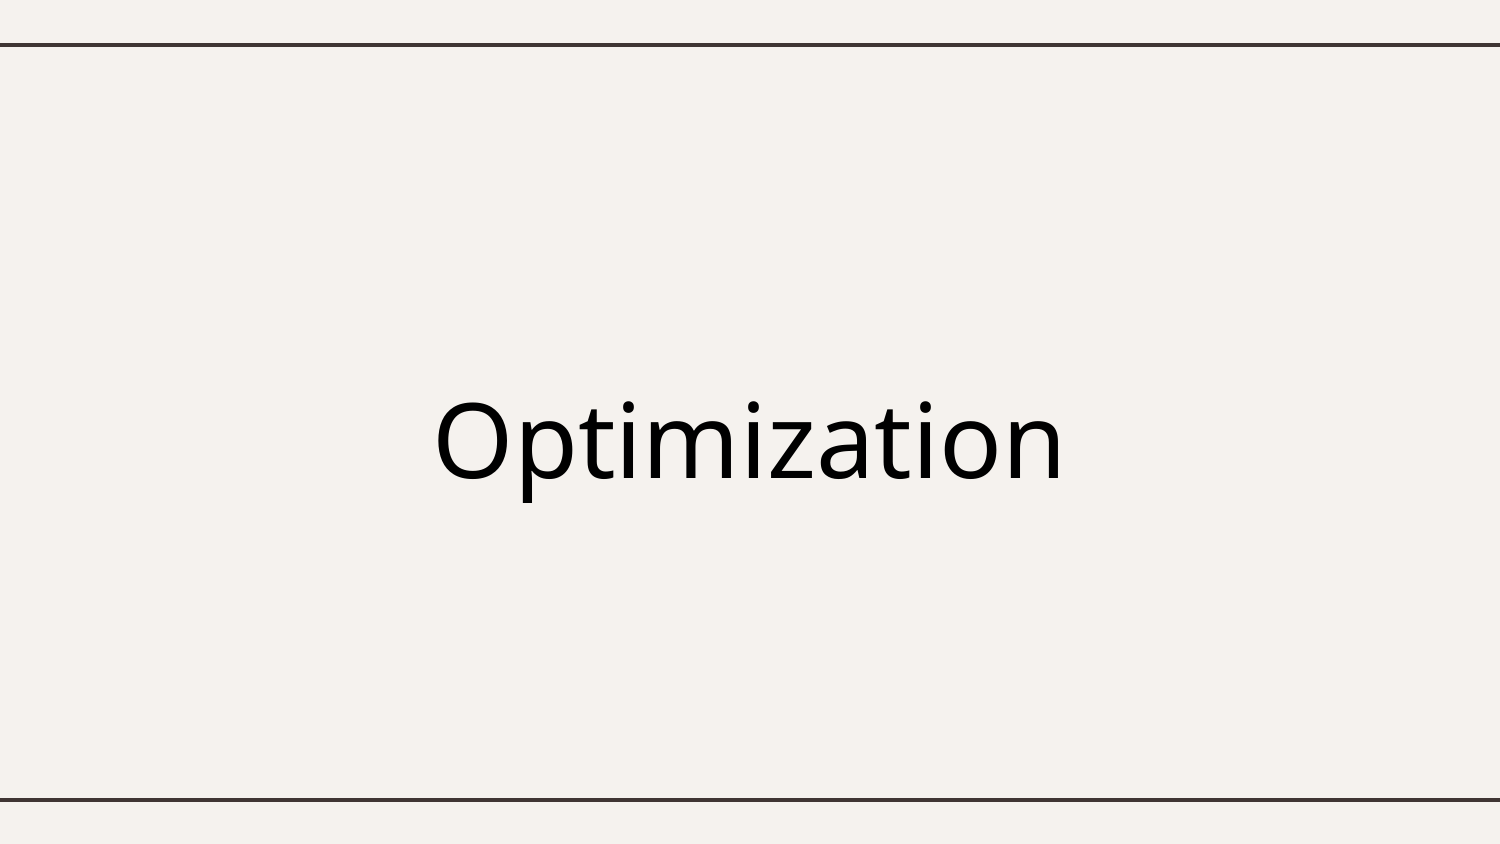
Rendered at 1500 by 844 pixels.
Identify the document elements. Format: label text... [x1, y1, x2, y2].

title Optimization [170, 359, 1330, 484]
